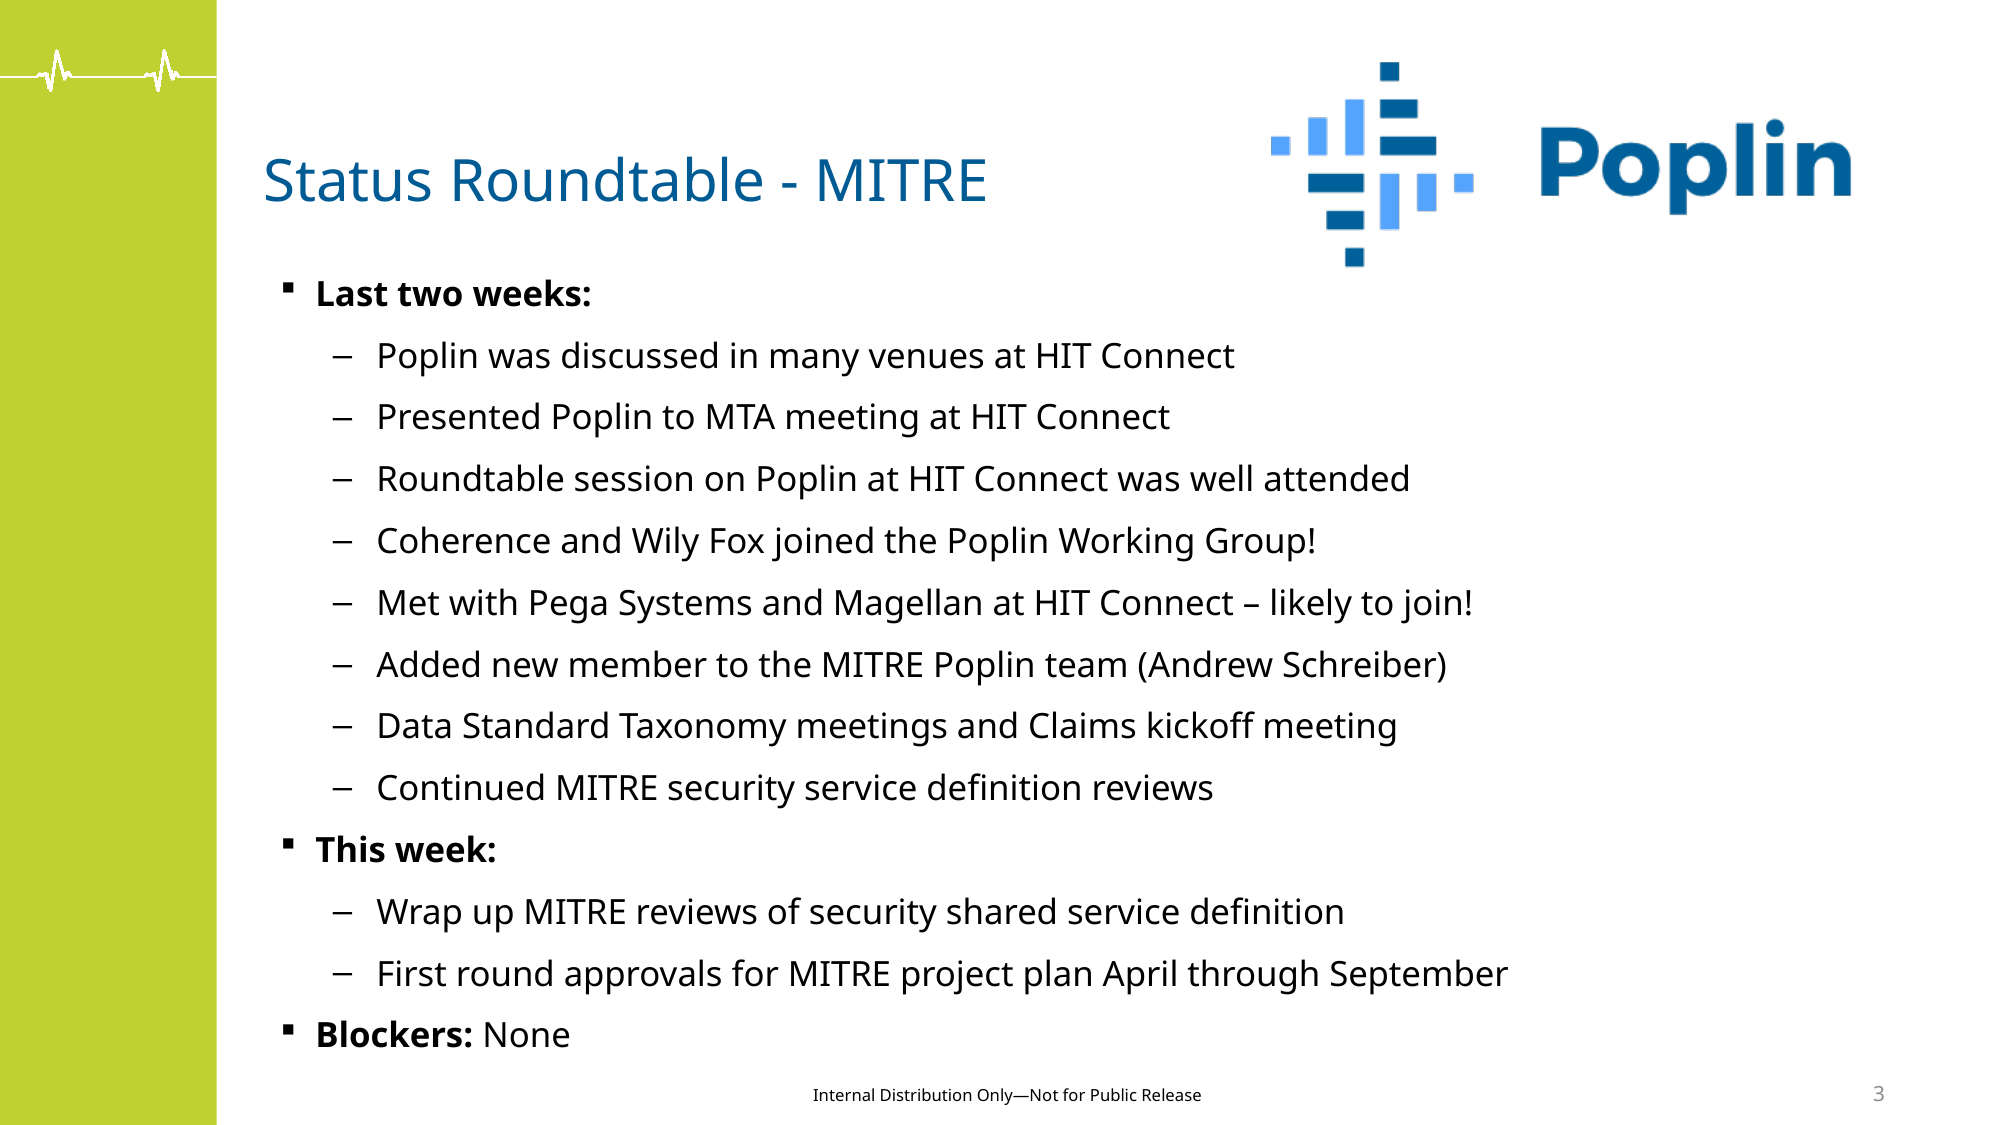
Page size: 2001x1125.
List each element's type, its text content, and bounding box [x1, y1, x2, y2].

slide_number 3 [1500, 1065, 1900, 1125]
list Last two weeks: Poplin was discussed in many venues at HIT Connect Presented Poplin to MTA meeting at HIT Connect Roundtable session on Poplin at HIT Connect was well attended Coherence and Wily Fox joined the Poplin Working Group! Met with Pega Systems and Magellan at HIT Connect – likely to join! Added new member to the MITRE Poplin team (Andrew Schreiber) Data Standard Taxonomy meetings and Claims kickoff meeting Continued MITRE security service definition reviews This week: Wrap up MITRE reviews of security shared service definition First round approvals for MITRE project plan April through September Blockers: None [248, 255, 1882, 1066]
title Status Roundtable - MITRE [248, 119, 1242, 236]
picture [0, 9, 217, 125]
picture [1247, 47, 1925, 278]
